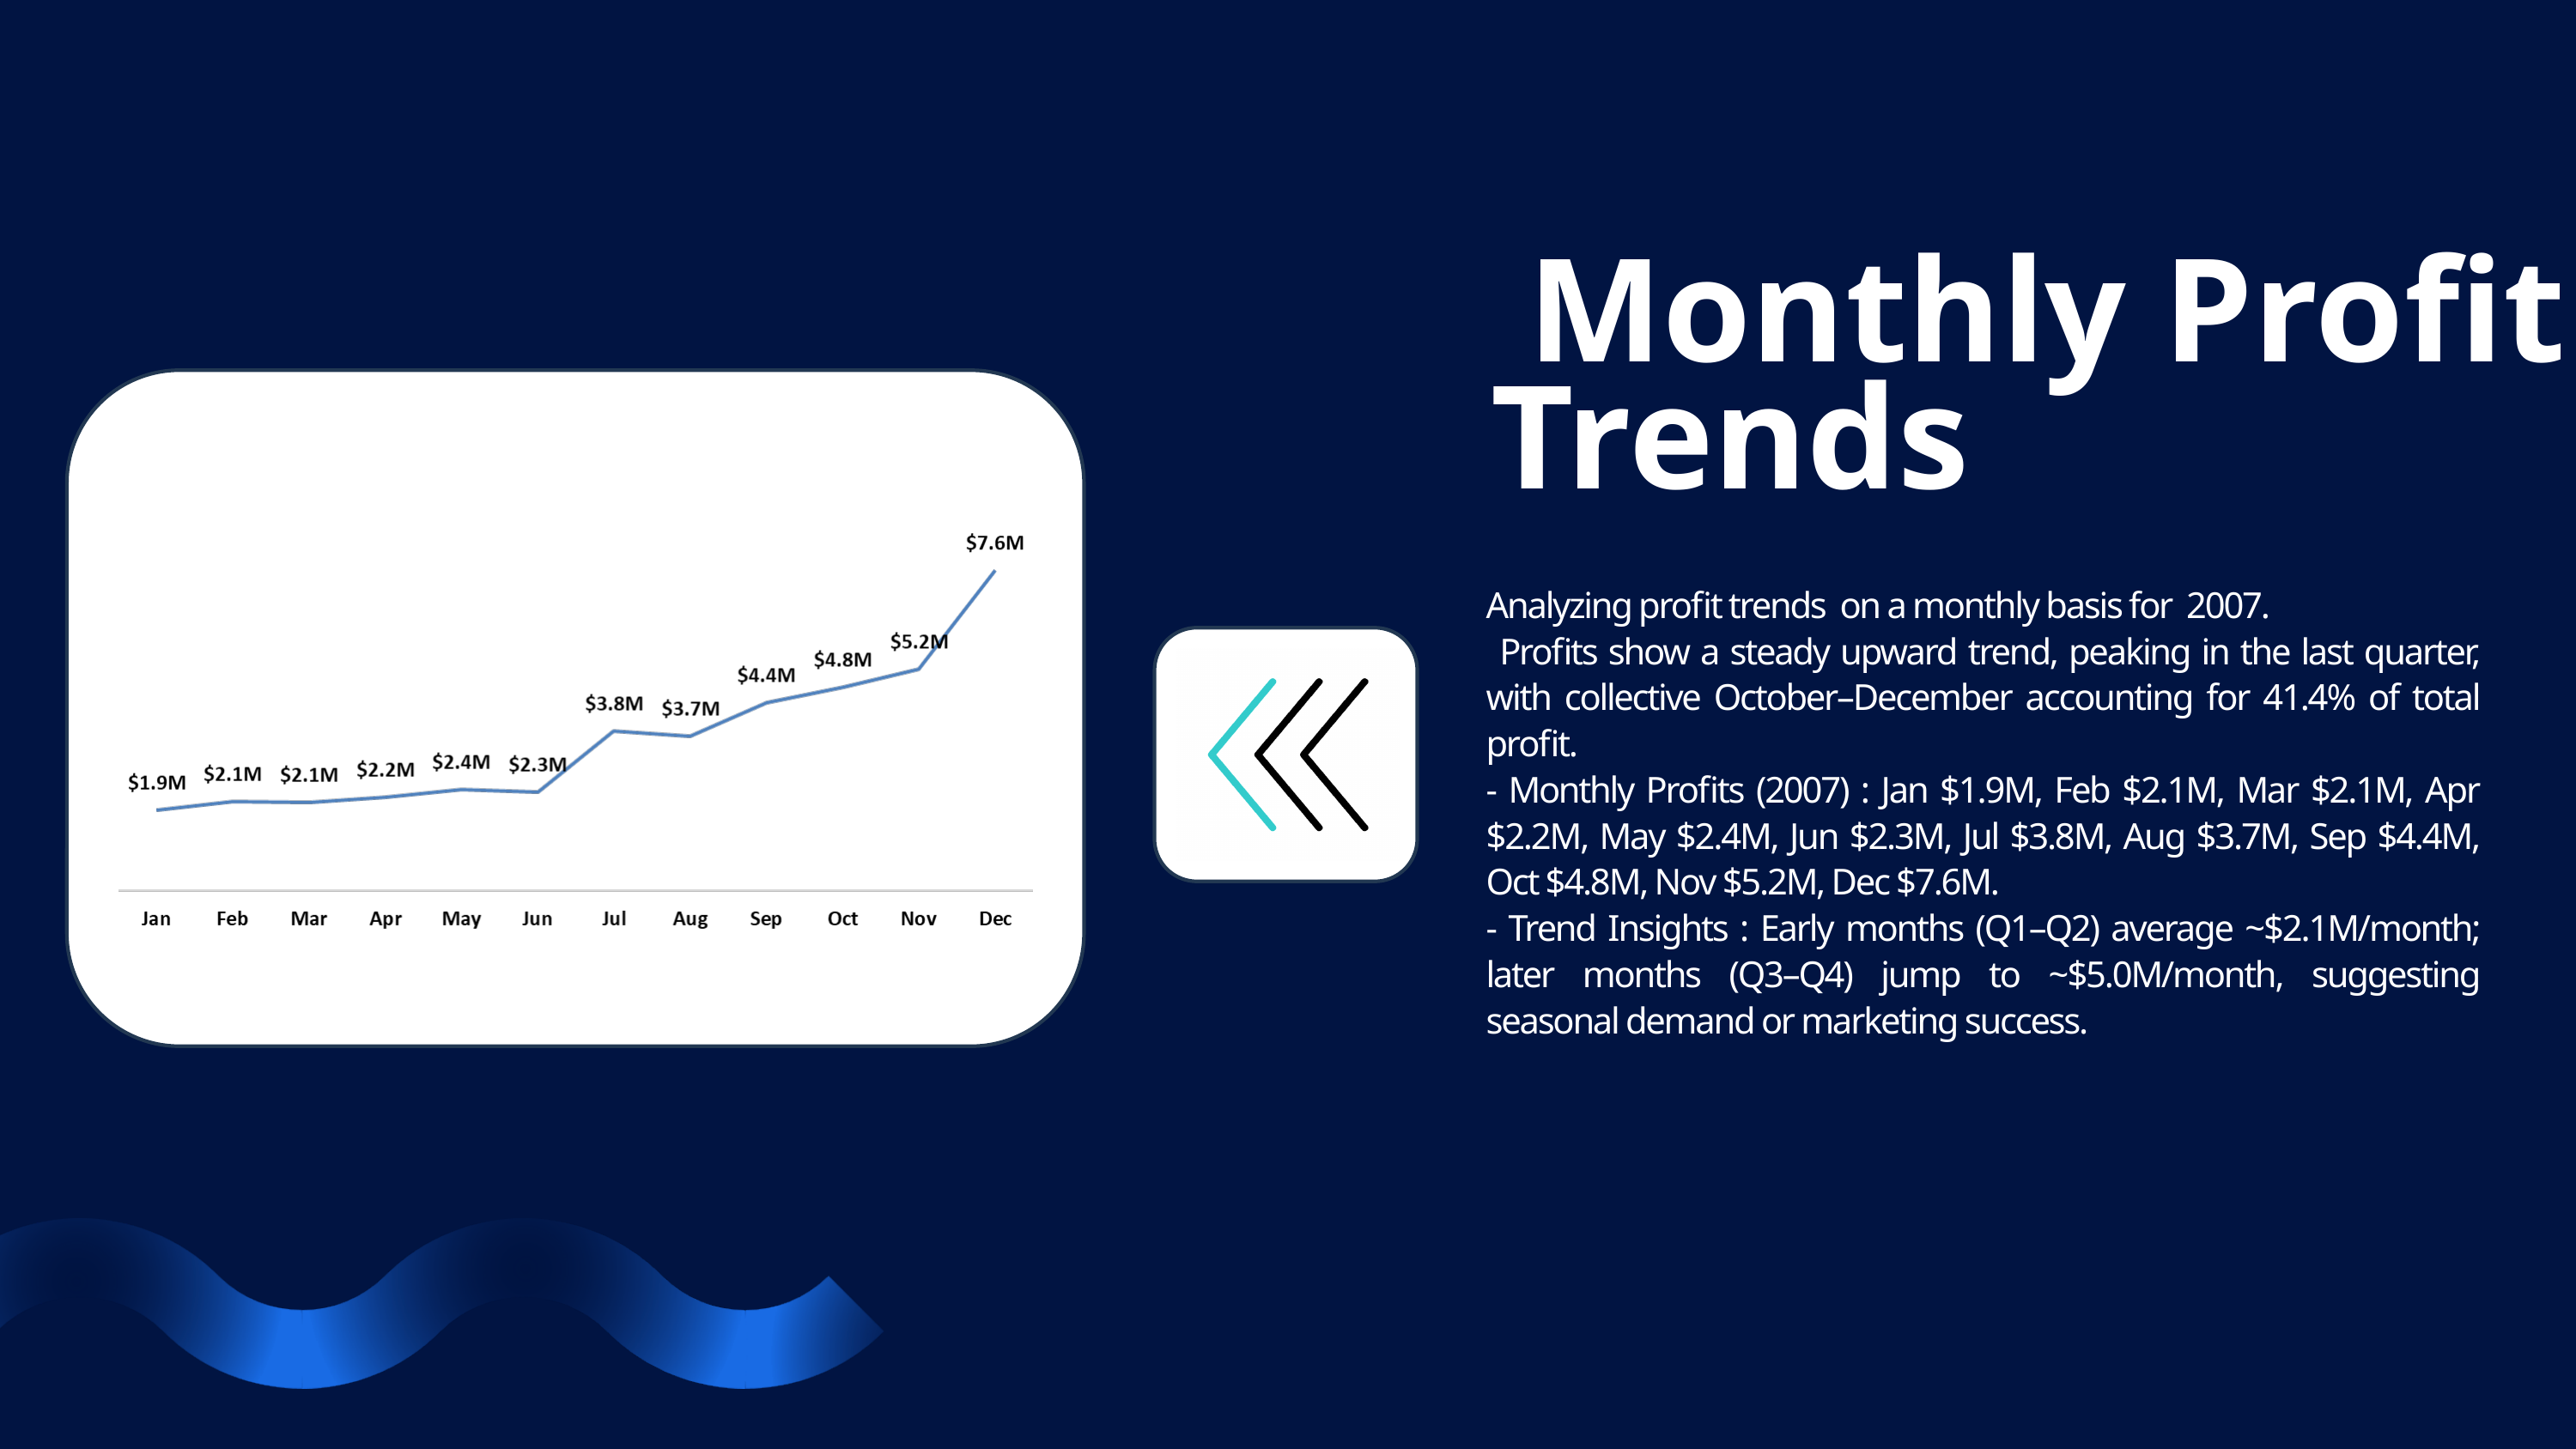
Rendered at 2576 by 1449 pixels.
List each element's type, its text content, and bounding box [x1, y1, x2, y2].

text_box [0, 1218, 886, 1389]
picture [97, 369, 1063, 1004]
text_box Analyzing profit trends on a monthly basis for 2007. Profits show a steady upward trend, peaking in the last quarter, with collective October–December accounting for 41.4% of total profit. - Monthly Profits (2007) : Jan $1.9M, Feb $2.1M, Mar $2.1M, Apr $2.2M, May $2.4M, Jun $2.3M, Jul $3.8M, Aug $3.7M, Sep $4.4M, Oct $4.8M, Nov $5.2M, Dec $7.6M. - Trend Insights : Early months (Q1–Q2) average ~$2.1M/month; later months (Q3–Q4) jump to ~$5.0M/month, suggesting seasonal demand or marketing success. [1485, 579, 2479, 1041]
text_box [1152, 626, 1419, 883]
text_box [1066, 419, 1086, 997]
text_box [64, 409, 1055, 1048]
text_box Monthly Profit Trends [1491, 263, 2576, 518]
picture [1176, 648, 1400, 861]
